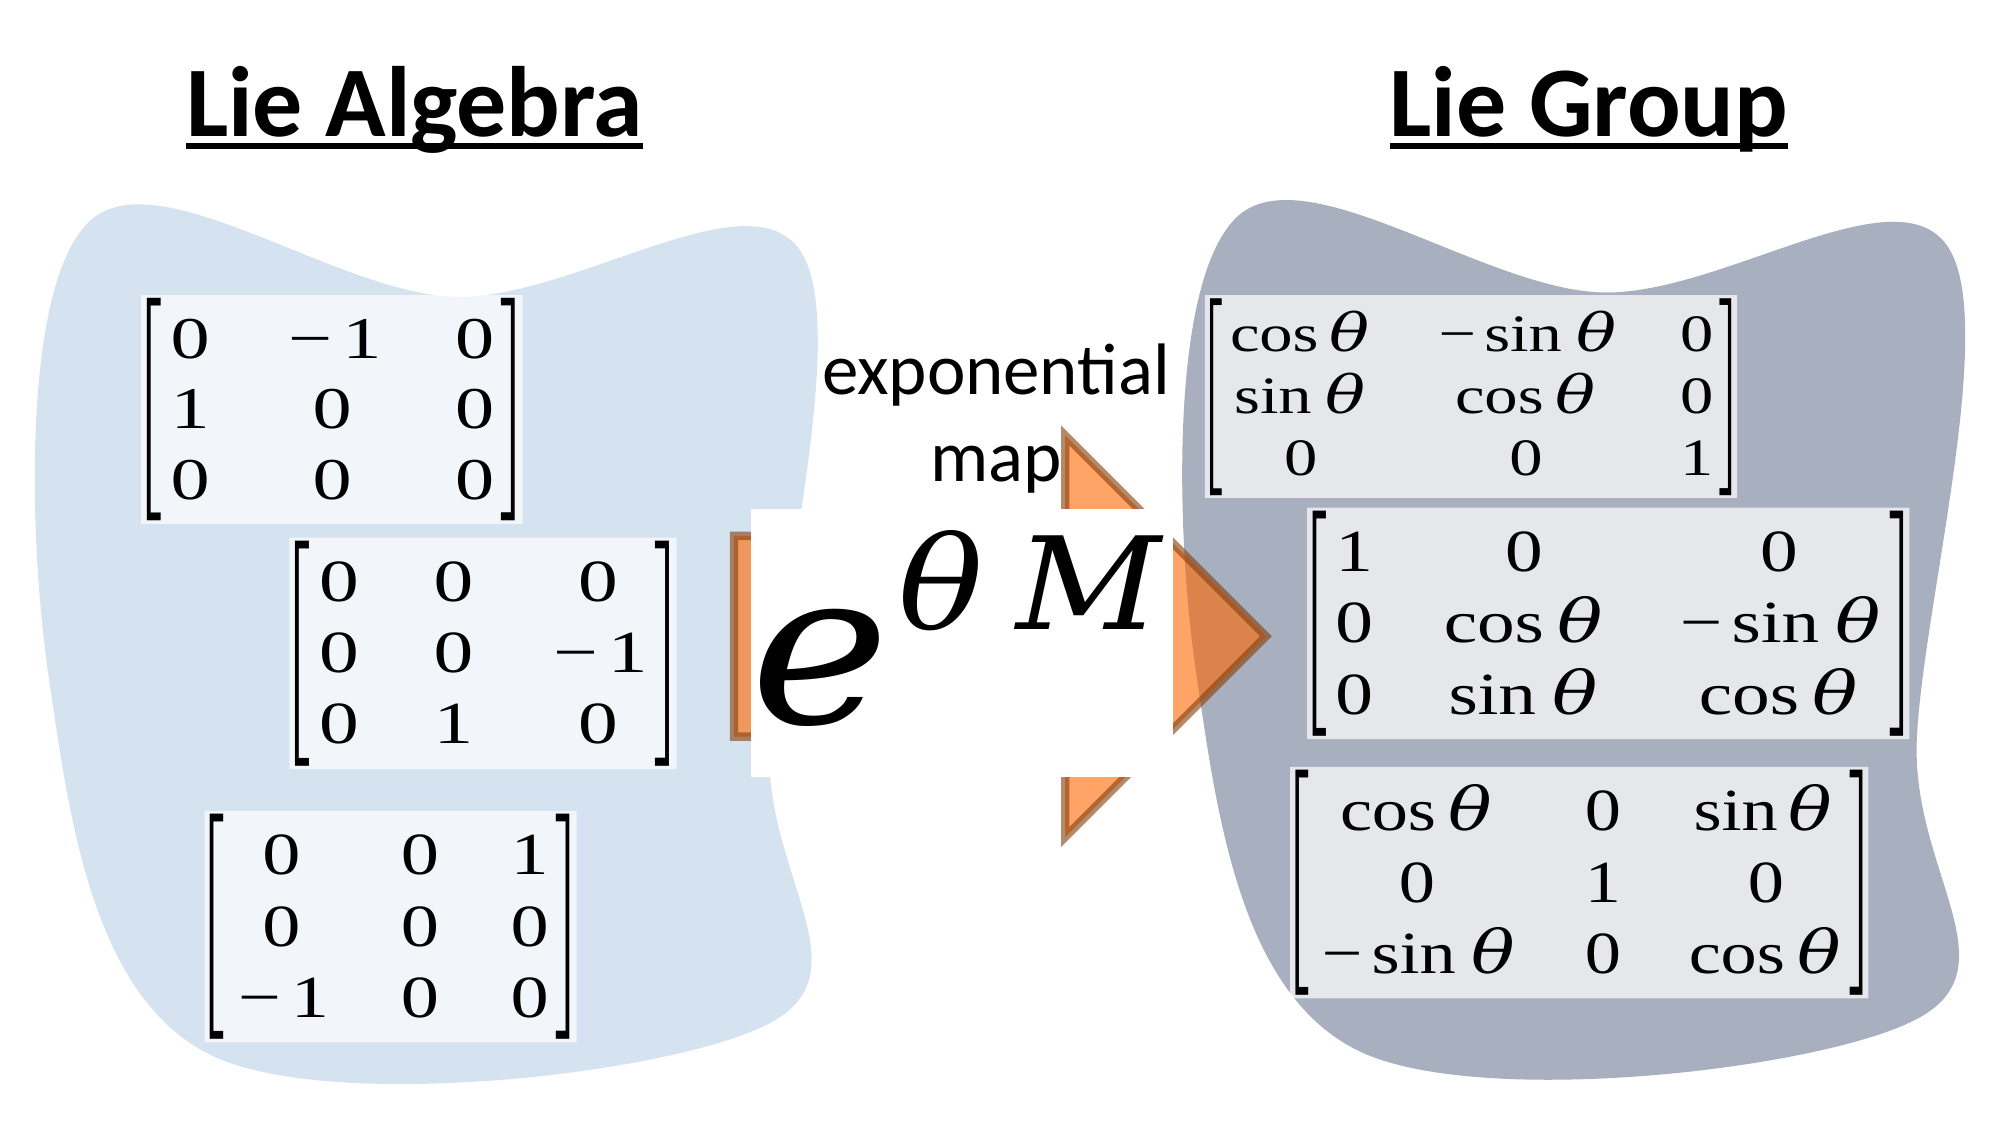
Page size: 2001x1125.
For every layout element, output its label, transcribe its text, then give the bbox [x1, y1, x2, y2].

text_box [33, 203, 818, 1086]
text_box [733, 435, 1267, 838]
text_box exponential map [788, 313, 1204, 435]
text_box [1194, 198, 1967, 1081]
